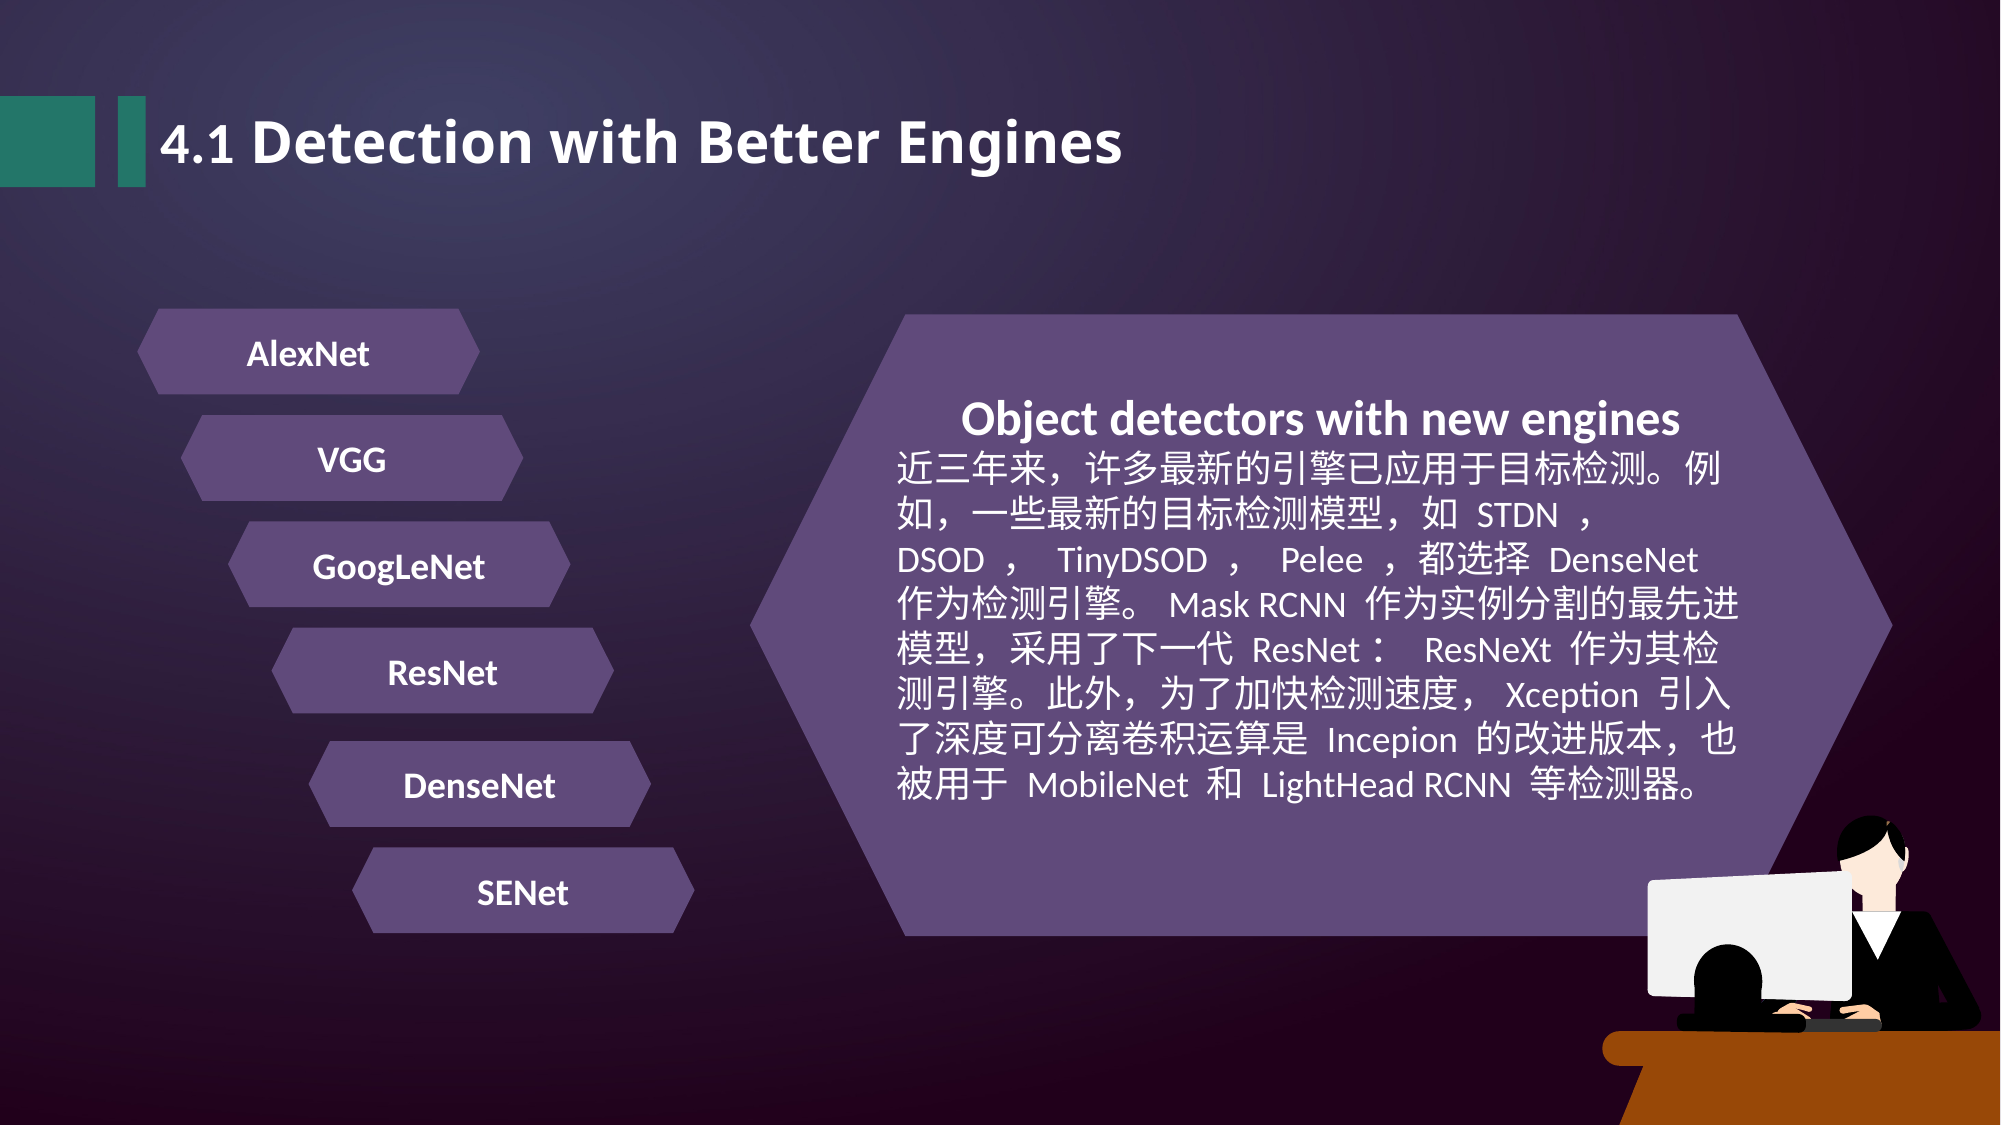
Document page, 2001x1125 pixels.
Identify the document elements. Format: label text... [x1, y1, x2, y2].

text_box SENet [350, 845, 697, 936]
text_box Object detectors with new engines 近三年来，许多最新的引擎已应用于目标检测。例如，一些最新的目标检测模型，如 STDN ， DSOD ， TinyDSOD ， Pelee ，都选择 DenseNet 作为检测引擎。Mask RCNN 作为实例分割的最先进模型，采用了下一代 ResNet： ResNeXt 作为其检测引擎。此外，为了加快检测速度，Xception 引入了深度可分离卷积运算是 Incepion 的改进版本，也被用于 MobileNet 和 LightHead RCNN 等检测器。 [748, 312, 1895, 939]
text_box AlexNet [135, 306, 482, 397]
text_box VGG [178, 412, 526, 503]
picture [0, 0, 2001, 1125]
text_box [0, 94, 97, 189]
text_box [116, 94, 148, 189]
text_box GoogLeNet [226, 519, 573, 610]
text_box DenseNet [306, 738, 654, 829]
text_box 4.1 Detection with Better Engines [148, 97, 1166, 183]
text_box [1602, 814, 2000, 1125]
text_box ResNet [269, 625, 616, 716]
